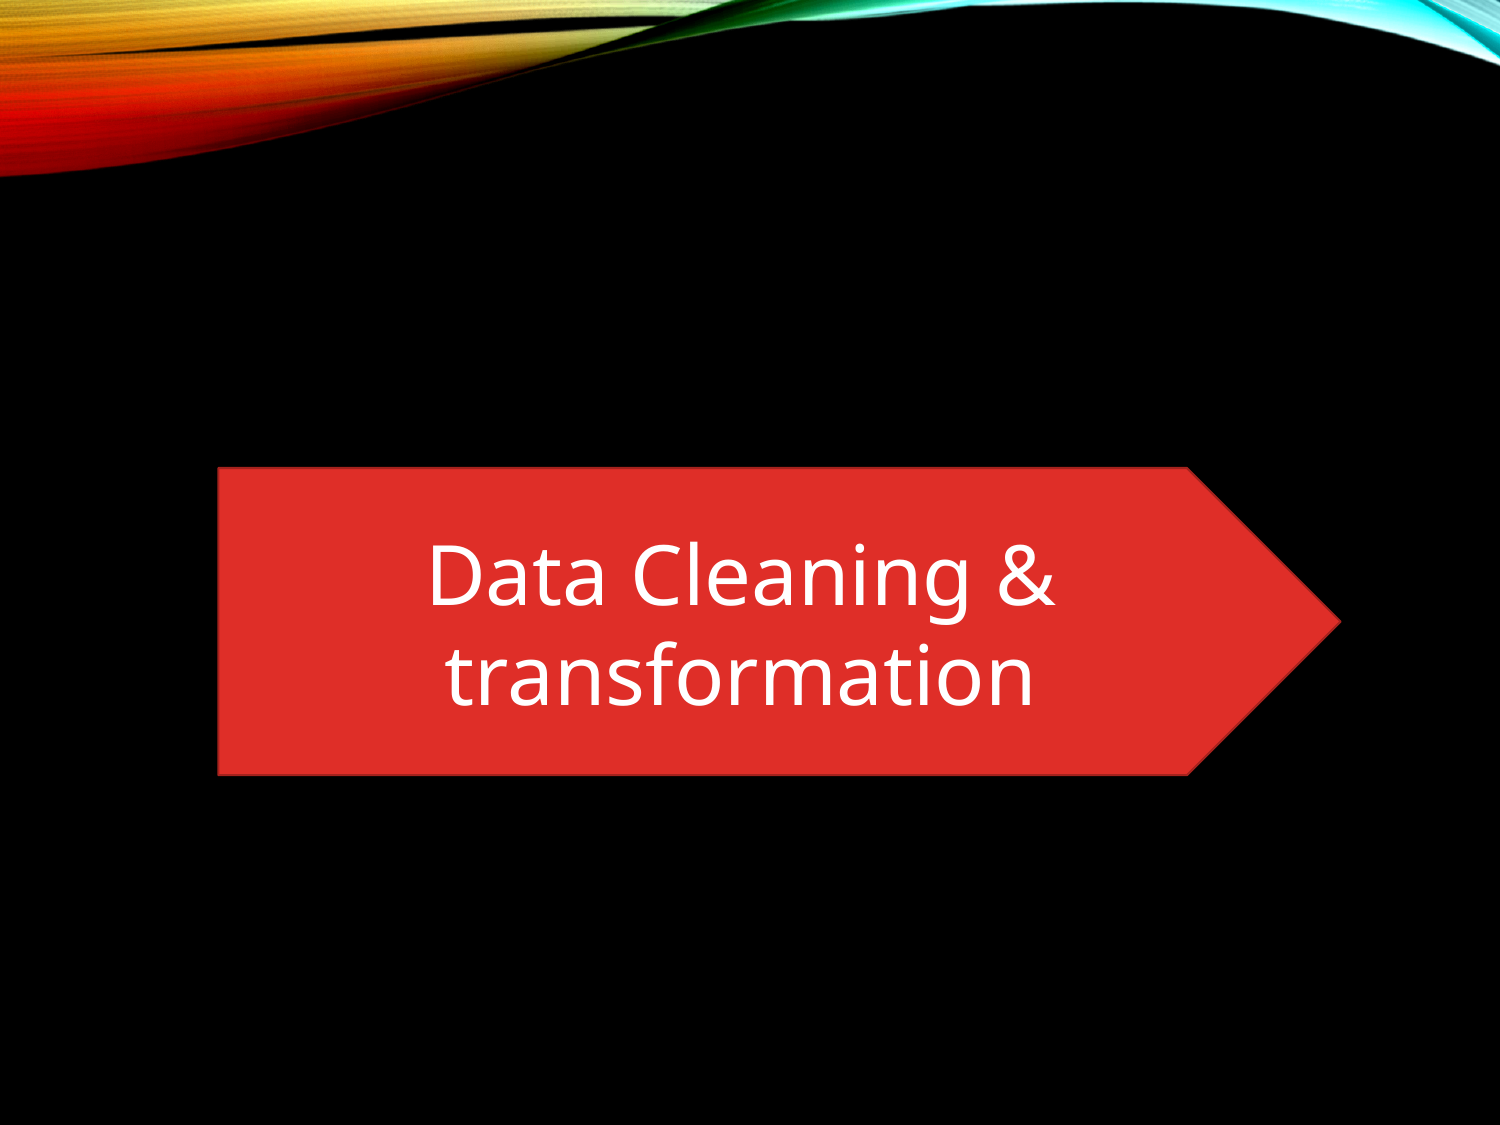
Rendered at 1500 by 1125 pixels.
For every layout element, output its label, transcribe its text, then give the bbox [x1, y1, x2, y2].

text_box Data Cleaning & transformation [217, 466, 1342, 777]
picture [0, 0, 1500, 178]
